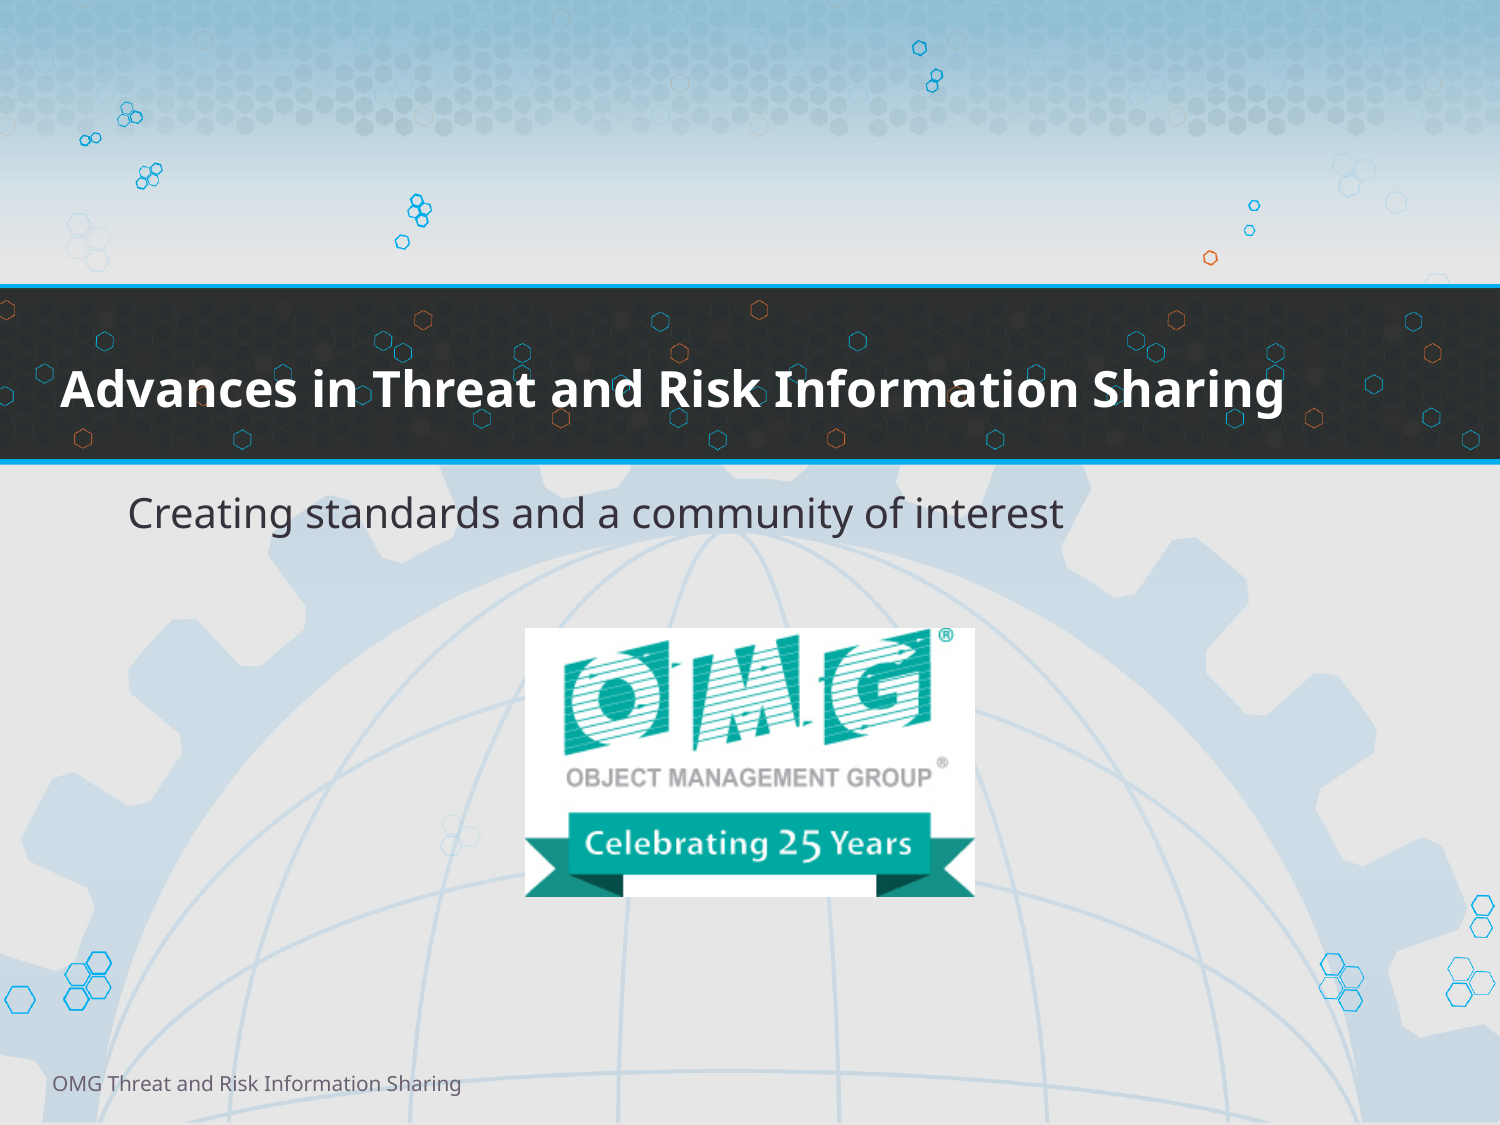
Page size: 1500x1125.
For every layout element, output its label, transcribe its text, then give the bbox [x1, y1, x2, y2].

list Advances in Threat and Risk Information Sharing [45, 324, 1453, 425]
picture [0, 465, 1500, 1125]
picture [0, 0, 1500, 283]
picture [0, 289, 1500, 458]
list Creating standards and a community of interest [112, 479, 1388, 545]
